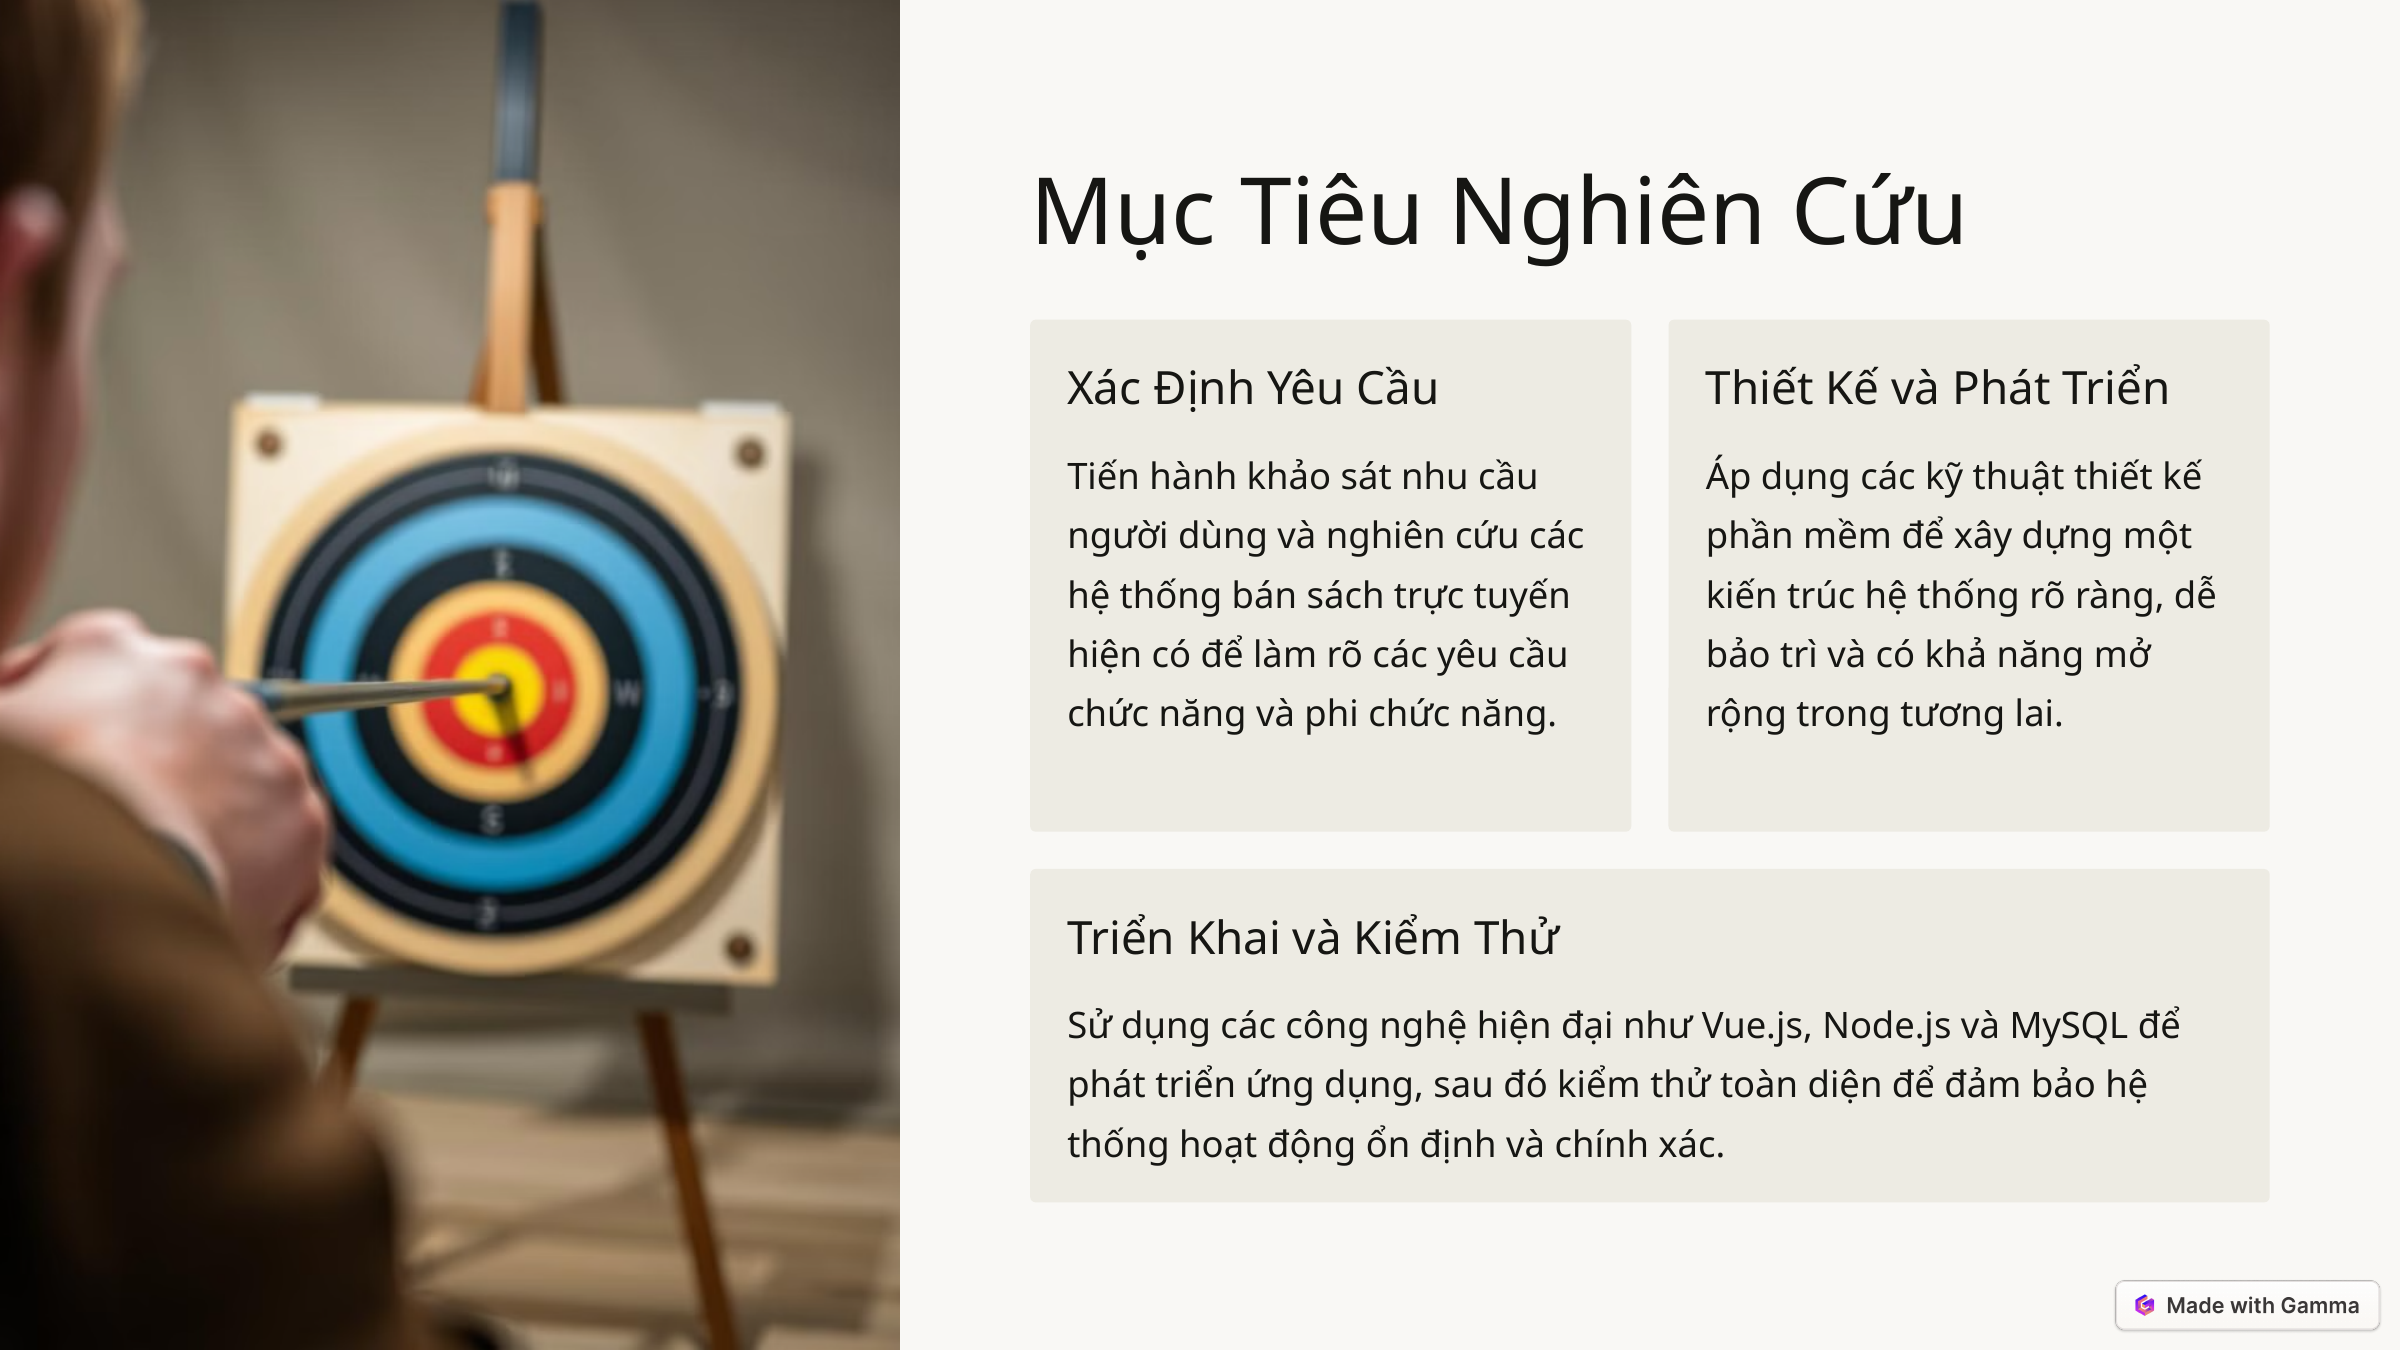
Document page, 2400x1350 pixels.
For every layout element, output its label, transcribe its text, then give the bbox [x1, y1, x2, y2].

text_box Mục Tiêu Nghiên Cứu [1030, 147, 1966, 264]
text_box Xác Định Yêu Cầu [1067, 356, 1533, 415]
text_box [1030, 319, 1632, 832]
picture [0, 0, 900, 1350]
text_box Tiến hành khảo sát nhu cầu người dùng và nghiên cứu các hệ thống bán sách trực tuyến hiện có để làm rõ các yêu cầu chức năng và phi chức năng. [1067, 437, 1595, 795]
text_box Triển Khai và Kiểm Thử [1067, 906, 1558, 965]
text_box Áp dụng các kỹ thuật thiết kế phần mềm để xây dựng một kiến trúc hệ thống rõ ràng, dễ bảo trì và có khả năng mở rộng trong tương lai. [1705, 437, 2233, 735]
picture [2106, 1271, 2389, 1339]
text_box [1030, 868, 2270, 1203]
text_box Thiết Kế và Phát Triển [1705, 356, 2173, 415]
text_box Sử dụng các công nghệ hiện đại như Vue.js, Node.js và MySQL để phát triển ứng dụng, sau đó kiểm thử toàn diện để đảm bảo hệ thống hoạt động ổn định và chính xác. [1067, 986, 2233, 1166]
text_box [1668, 319, 2270, 832]
